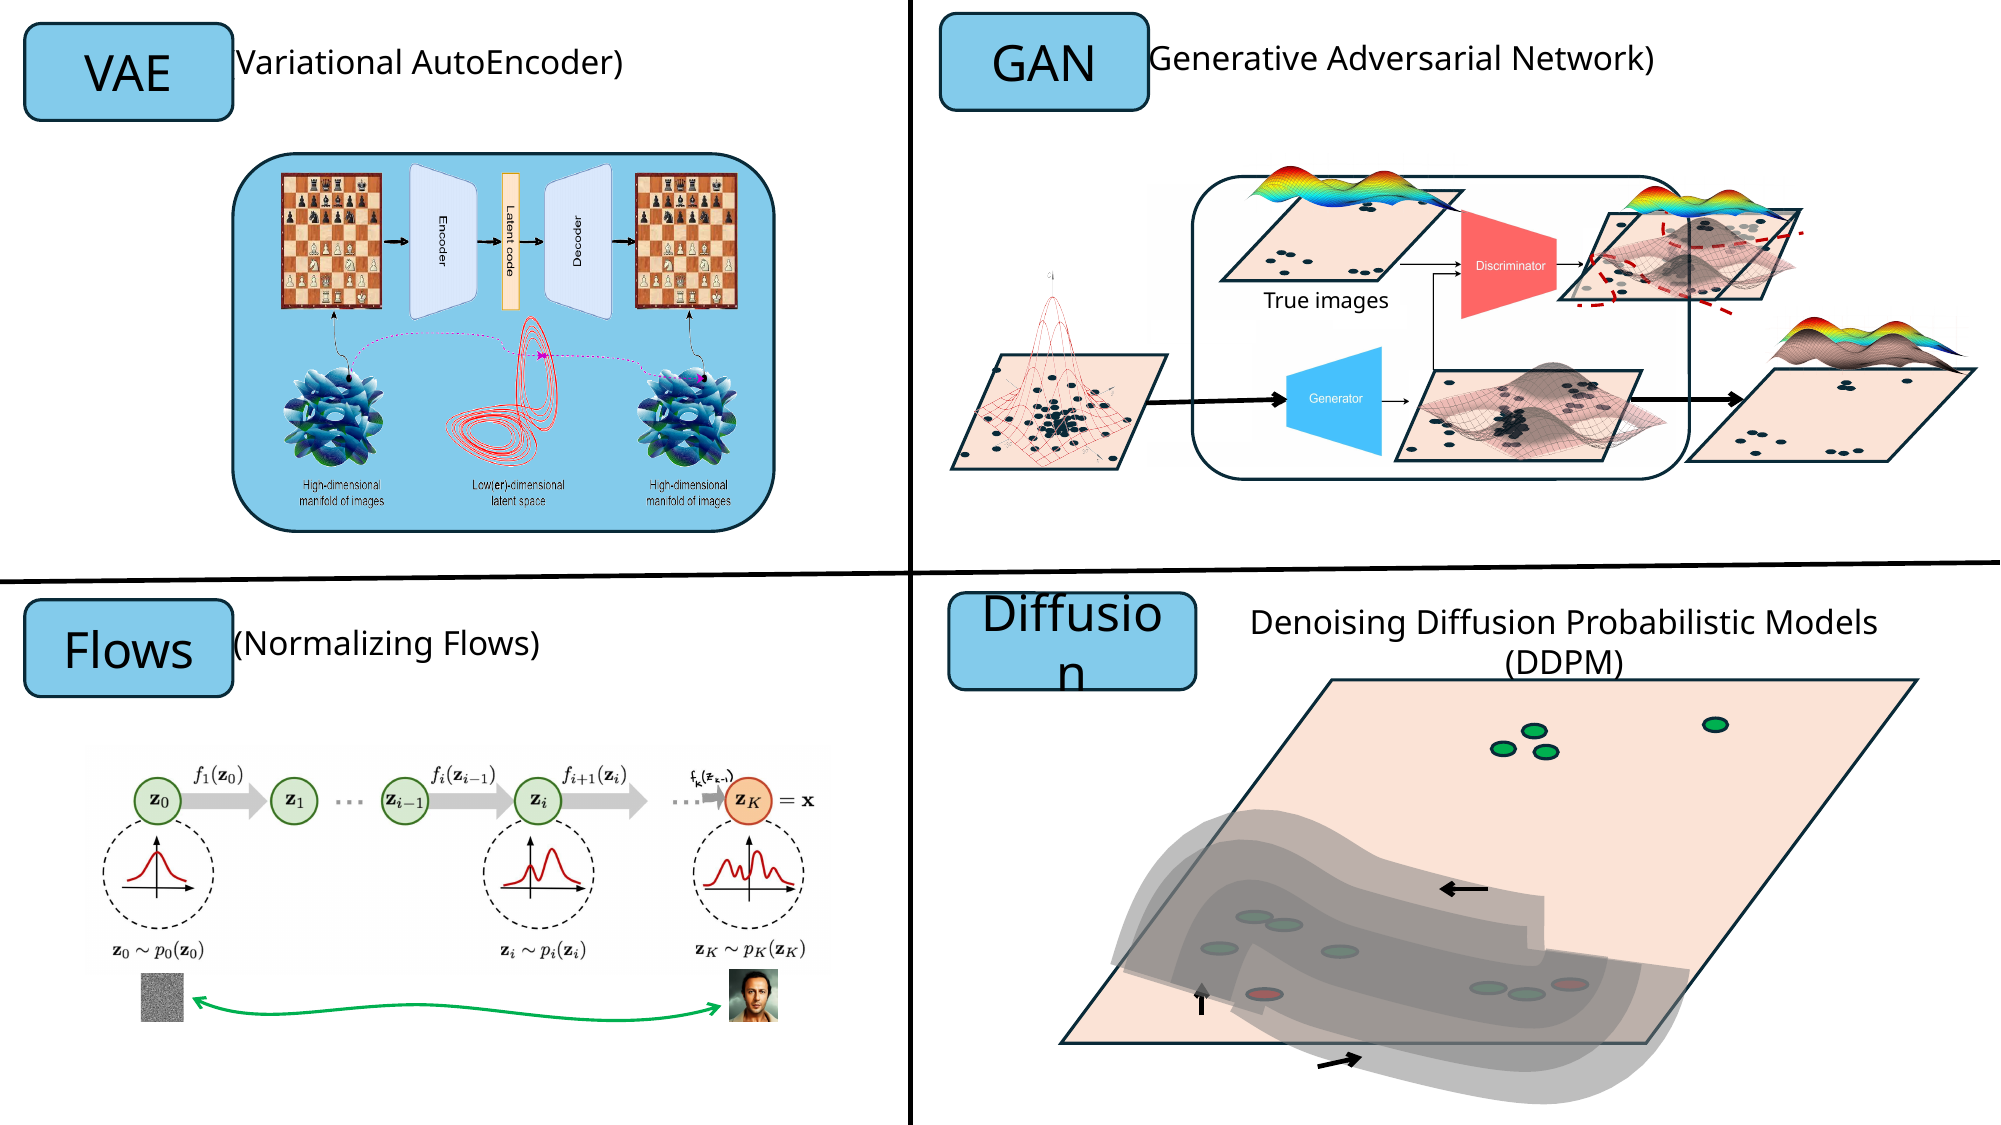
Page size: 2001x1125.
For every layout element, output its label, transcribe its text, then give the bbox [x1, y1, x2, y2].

text_box (Normalizing Flows) [235, 614, 682, 670]
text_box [1060, 679, 1918, 1068]
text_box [951, 153, 1976, 480]
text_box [169, 33, 775, 532]
text_box Diffusion [947, 591, 1198, 692]
text_box Denoising Diffusion Probabilistic Models (DDPM) [1204, 594, 1925, 689]
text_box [85, 744, 831, 1022]
text_box VAE [23, 21, 234, 122]
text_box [0, 561, 2000, 583]
text_box GAN [938, 11, 1151, 112]
text_box Flows [23, 598, 235, 699]
text_box (Generative Adversarial Network) [1151, 29, 1715, 85]
